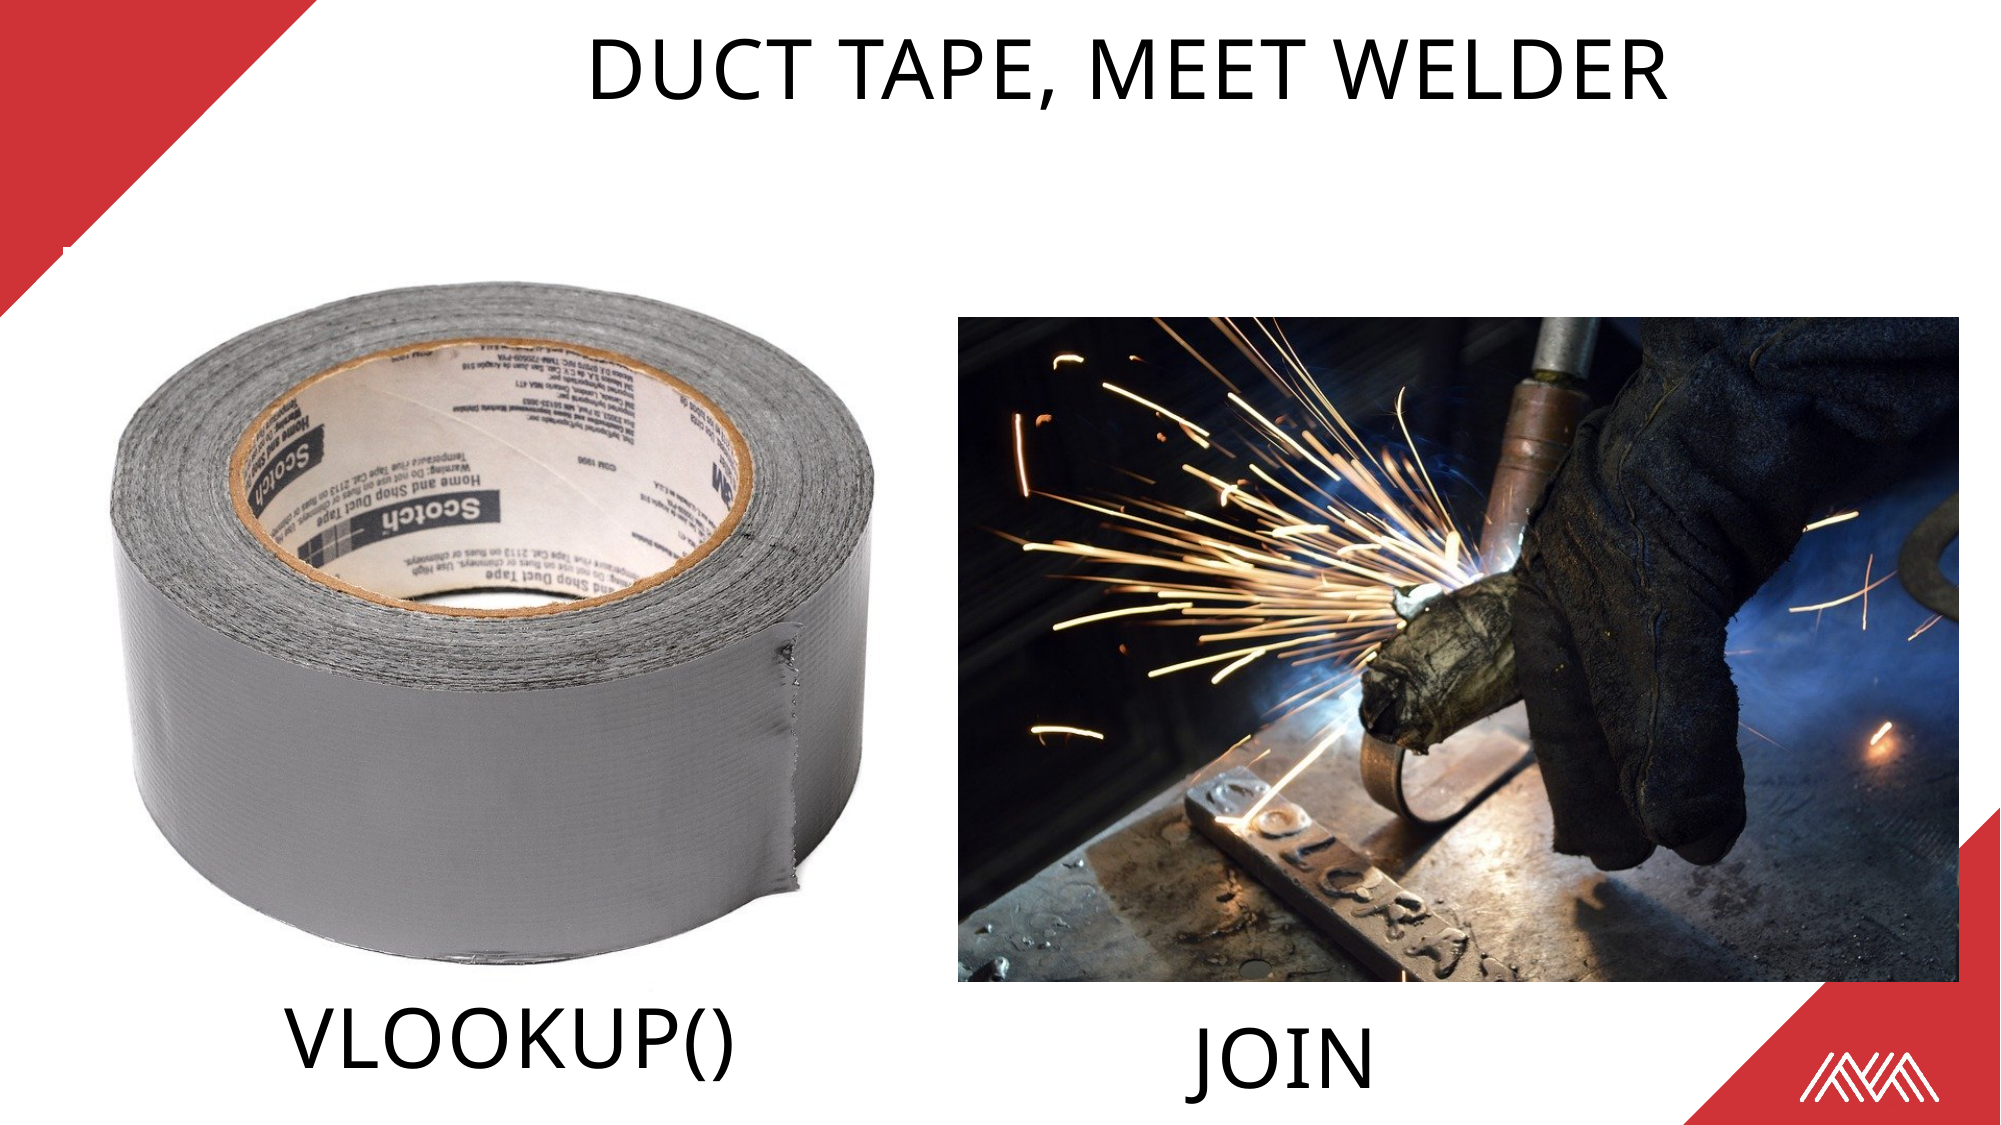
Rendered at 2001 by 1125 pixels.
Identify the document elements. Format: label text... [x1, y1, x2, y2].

text_box VLOOKUP() [58, 1032, 934, 1086]
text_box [0, 0, 318, 318]
picture [958, 317, 1959, 982]
picture [63, 247, 917, 998]
text_box JOIN [833, 1051, 1682, 1105]
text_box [1682, 807, 2000, 1125]
picture [1760, 1012, 1981, 1125]
text_box DUCT TAPE, MEET WELDER [416, 62, 1811, 116]
